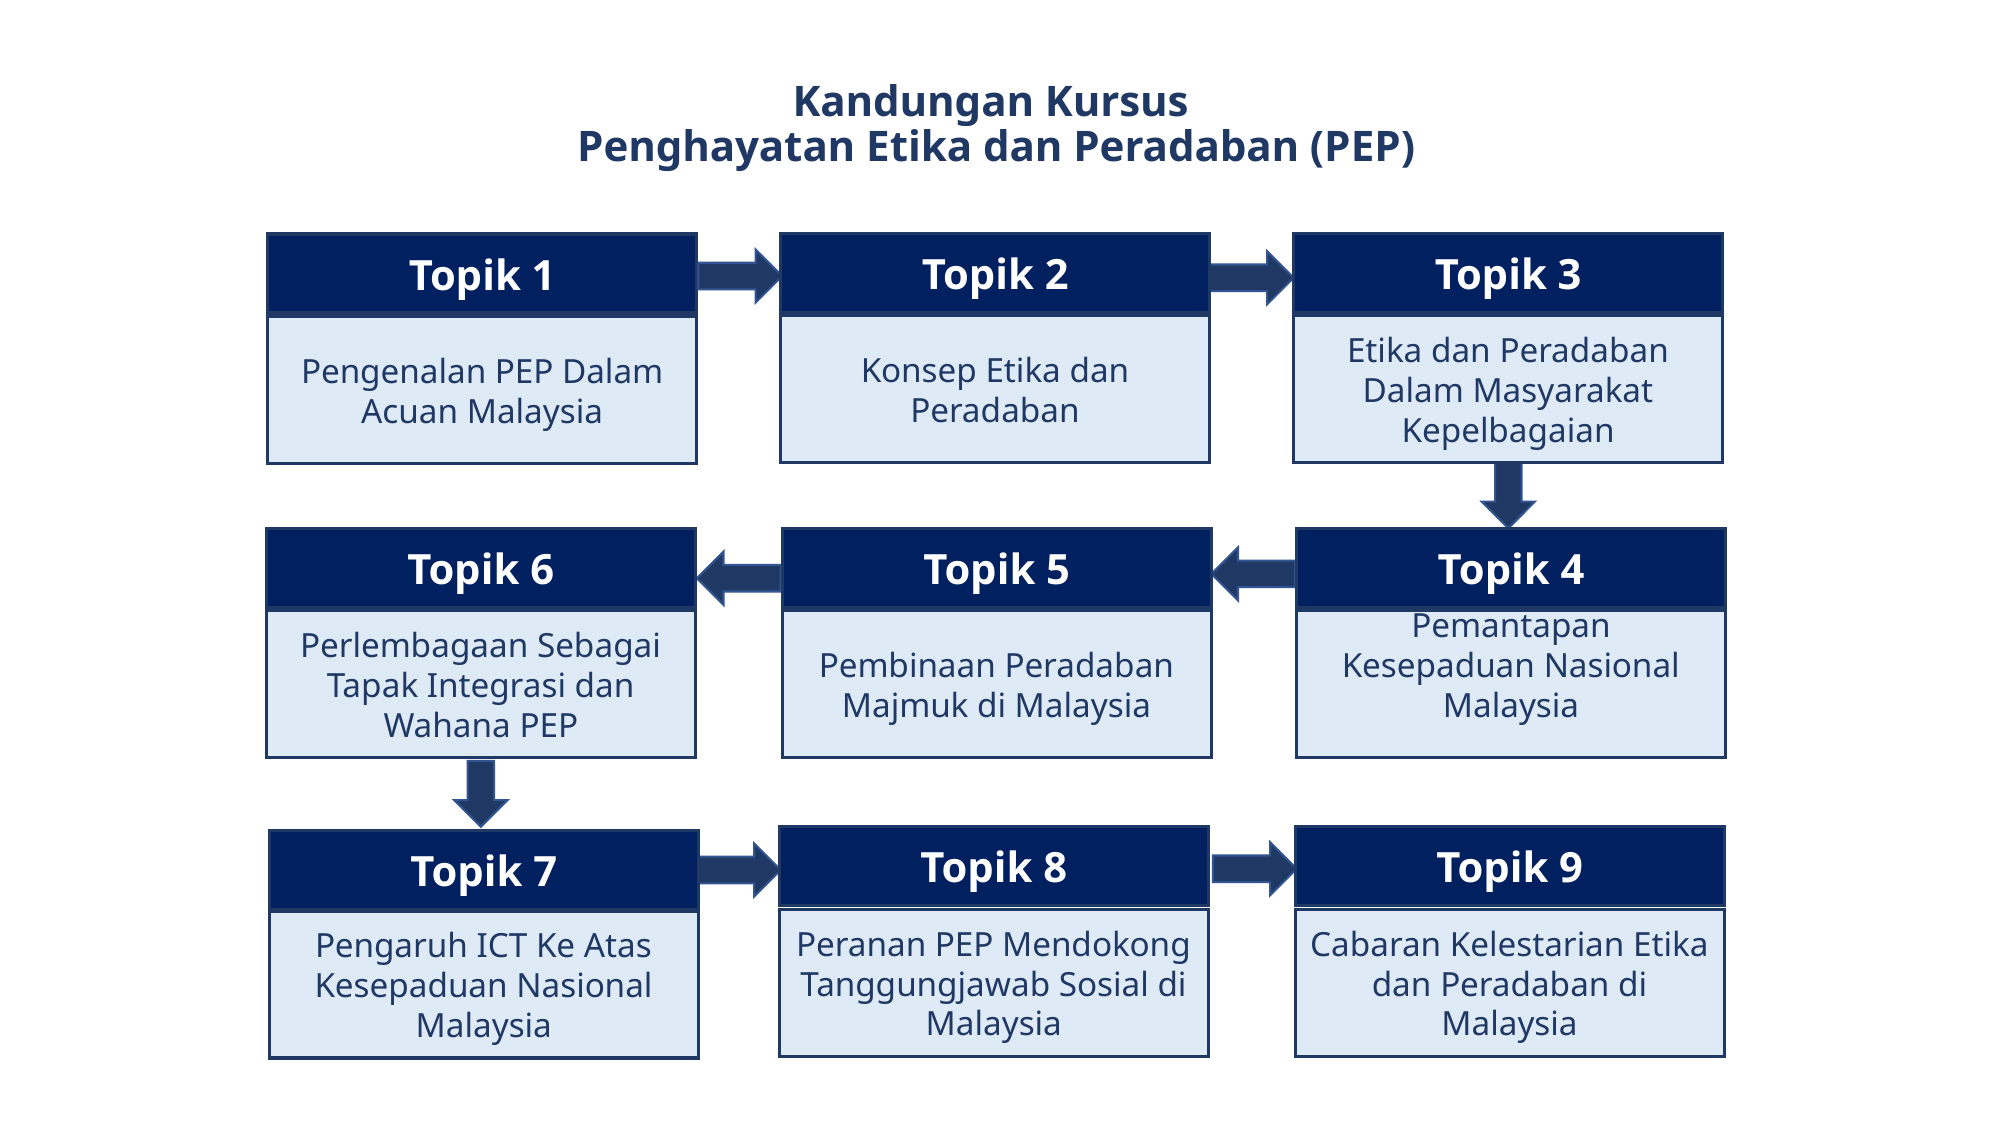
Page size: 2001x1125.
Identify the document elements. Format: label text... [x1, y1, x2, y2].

text_box [1479, 464, 1538, 527]
text_box Topik 2 [780, 232, 1211, 314]
text_box Pengenalan PEP Dalam Acuan Malaysia [267, 315, 698, 464]
text_box [697, 247, 780, 306]
text_box [451, 759, 510, 829]
text_box Topik 7 [268, 829, 699, 910]
text_box Topik 5 [781, 527, 1212, 608]
text_box [699, 840, 778, 900]
title Kandungan Kursus Penghayatan Etika dan Peradaban (PEP) [266, 71, 1726, 179]
text_box [1211, 248, 1293, 307]
text_box Etika dan Peradaban Dalam Masyarakat Kepelbagaian [1293, 315, 1724, 464]
text_box [1211, 839, 1294, 898]
text_box Topik 8 [778, 826, 1209, 907]
text_box Pengaruh ICT Ke Atas Kesepaduan Nasional Malaysia [268, 910, 699, 1059]
text_box Cabaran Kelestarian Etika dan Peradaban di Malaysia [1294, 908, 1725, 1057]
text_box Konsep Etika dan Peradaban [780, 315, 1211, 464]
text_box Topik 3 [1293, 232, 1724, 313]
text_box Topik 1 [267, 233, 698, 314]
text_box Topik 9 [1294, 826, 1725, 907]
text_box [696, 549, 781, 608]
text_box Peranan PEP Mendokong Tanggungjawab Sosial di Malaysia [778, 908, 1209, 1057]
text_box Perlembagaan Sebagai Tapak Integrasi dan Wahana PEP [265, 609, 696, 759]
text_box Topik 6 [265, 527, 696, 608]
text_box Pemantapan Kesepaduan Nasional Malaysia [1296, 609, 1727, 759]
text_box [1212, 544, 1296, 603]
text_box Pembinaan Peradaban Majmuk di Malaysia [781, 610, 1212, 759]
text_box Topik 4 [1296, 527, 1727, 608]
